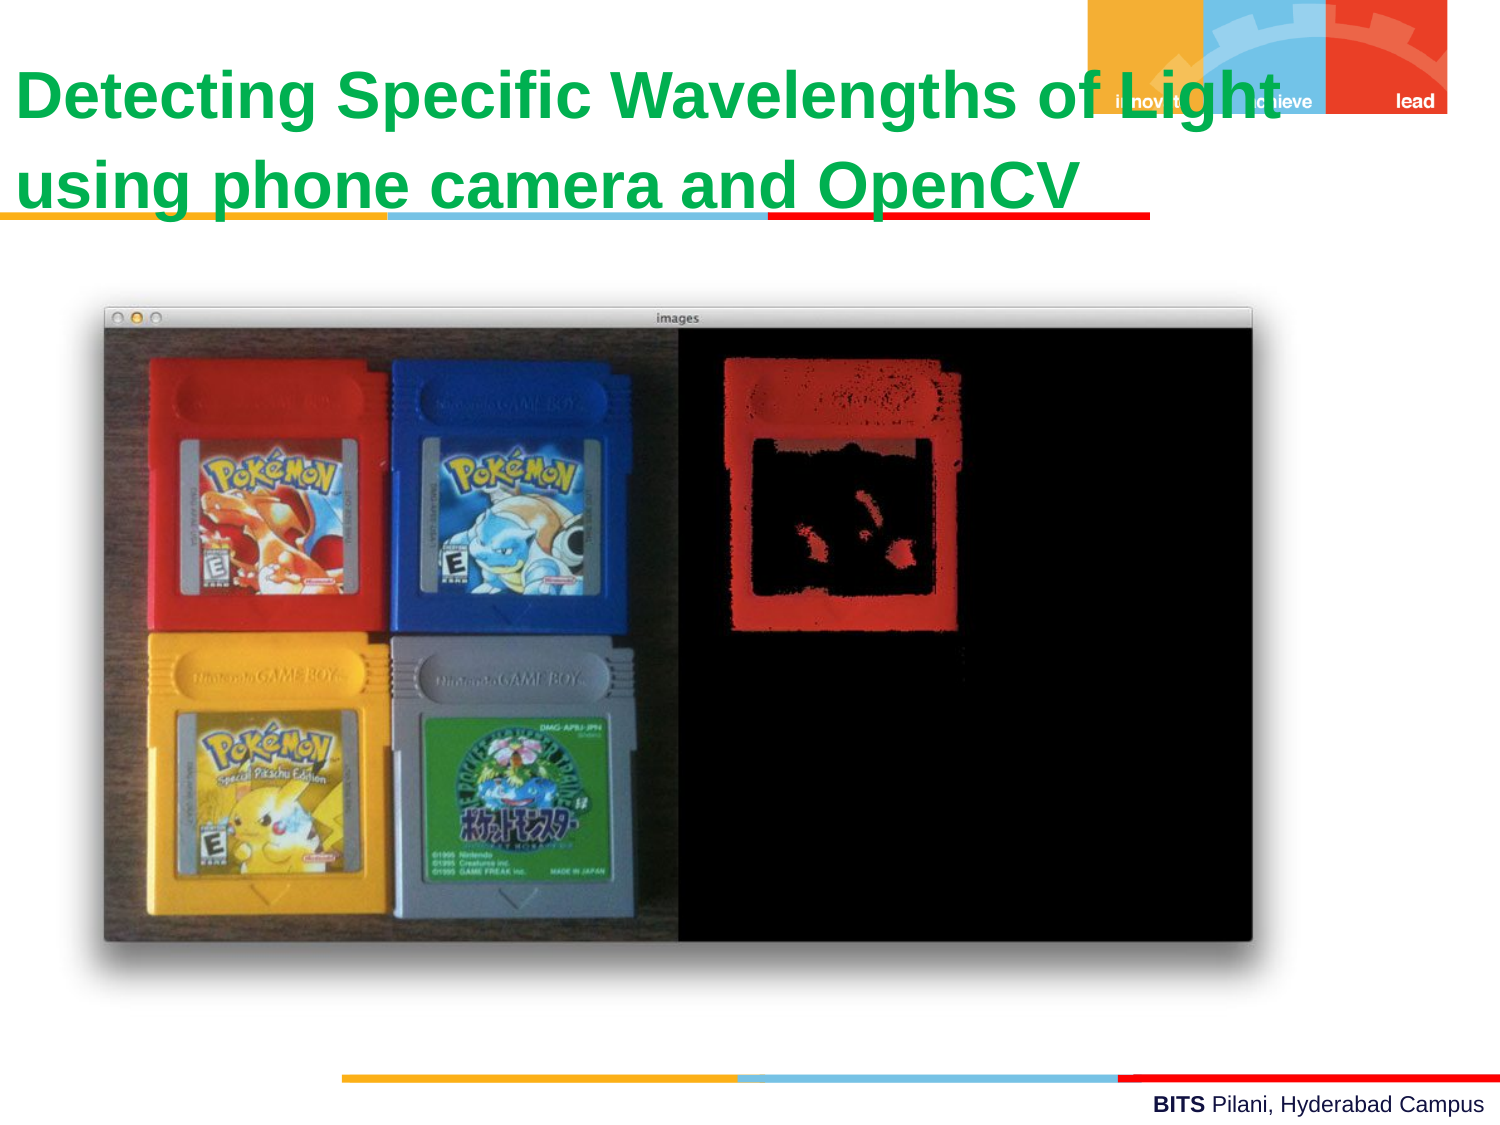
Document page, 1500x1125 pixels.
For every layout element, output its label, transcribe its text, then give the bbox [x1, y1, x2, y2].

list Detecting Specific Wavelengths of Light using phone camera and OpenCV [0, 38, 1463, 226]
picture [1087, 0, 1448, 38]
picture [49, 273, 1307, 1017]
